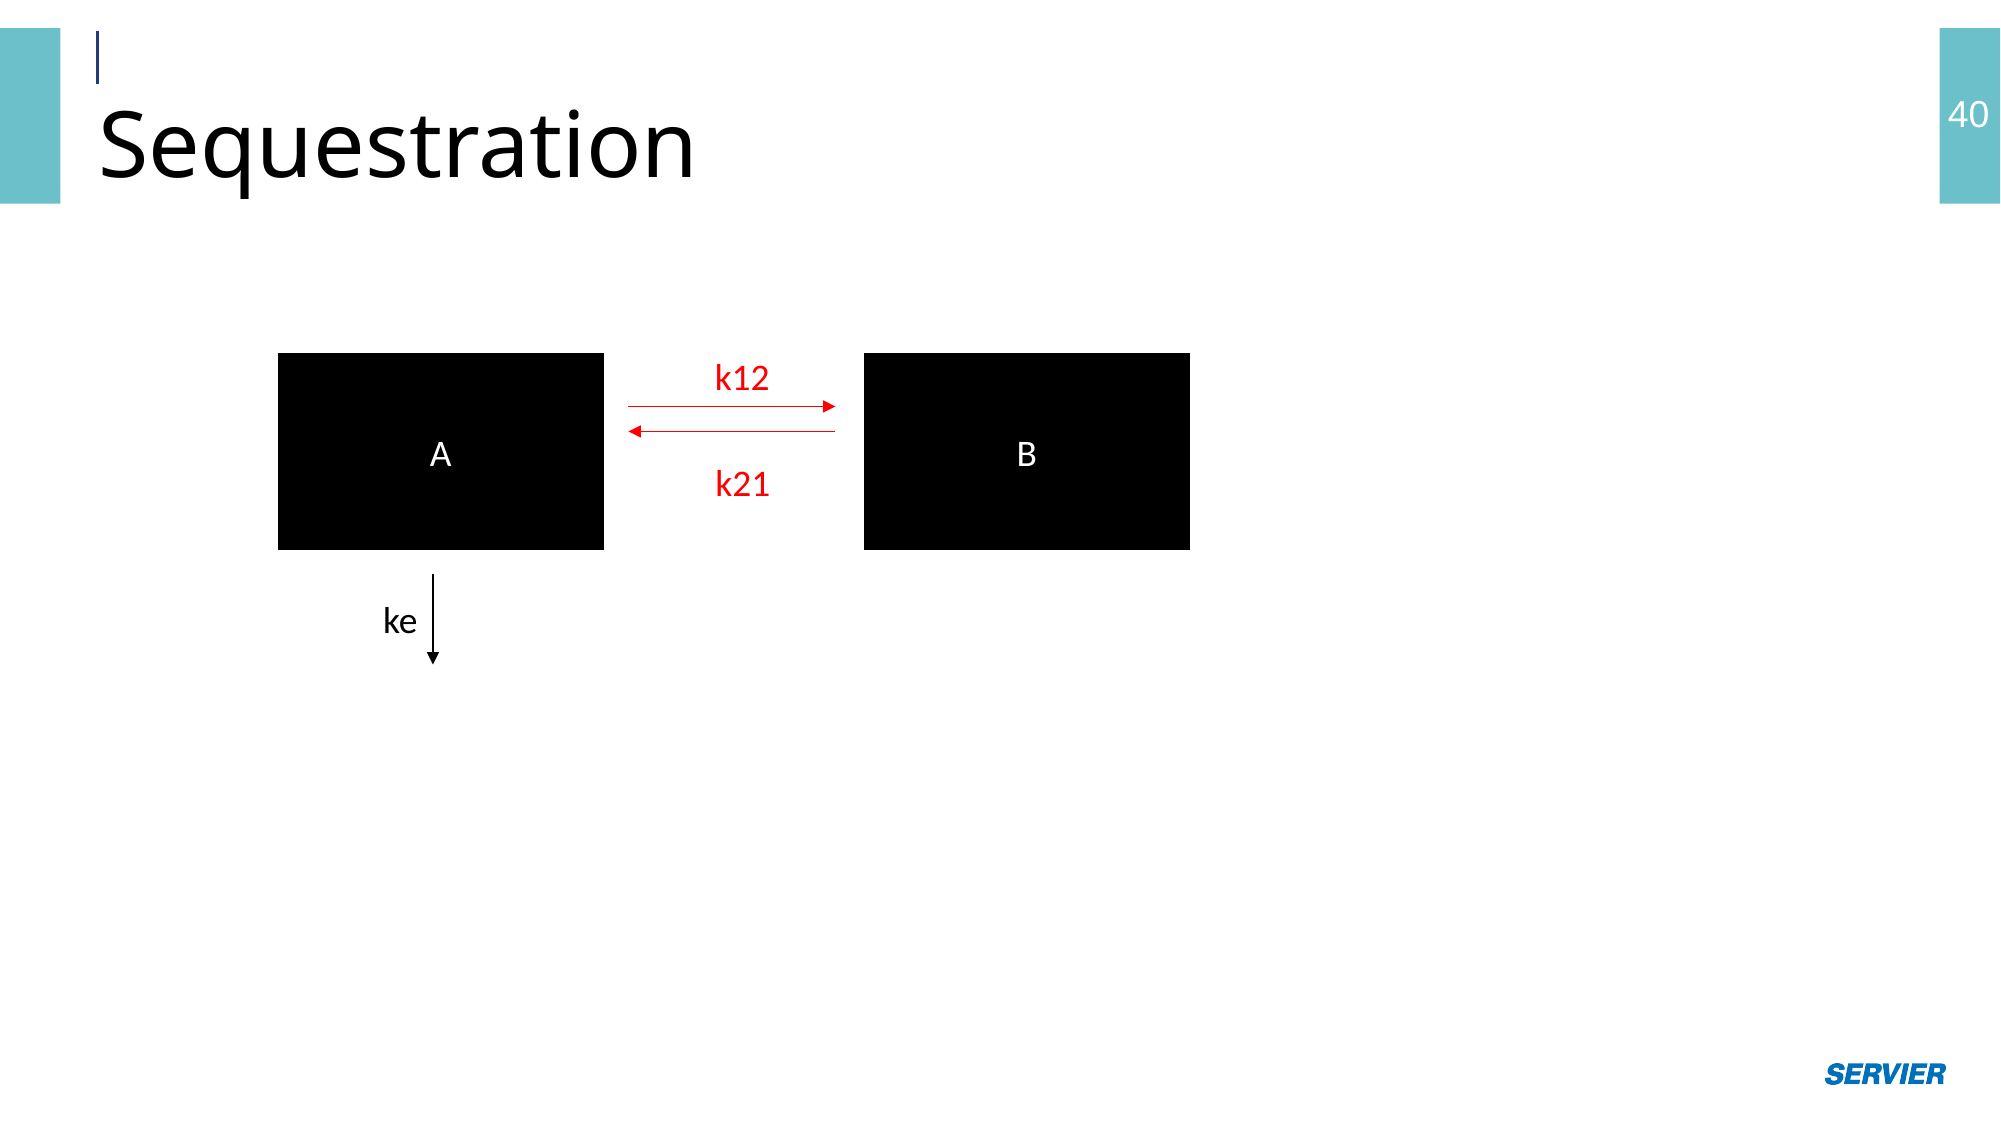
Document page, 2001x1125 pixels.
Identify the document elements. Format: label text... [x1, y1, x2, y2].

text_box A [278, 353, 604, 550]
text_box k12 [699, 345, 785, 406]
text_box k21 [700, 451, 786, 512]
title Sequestration [83, 91, 1915, 204]
text_box B [864, 353, 1190, 550]
picture [1825, 1063, 1946, 1085]
text_box ke [368, 588, 432, 649]
